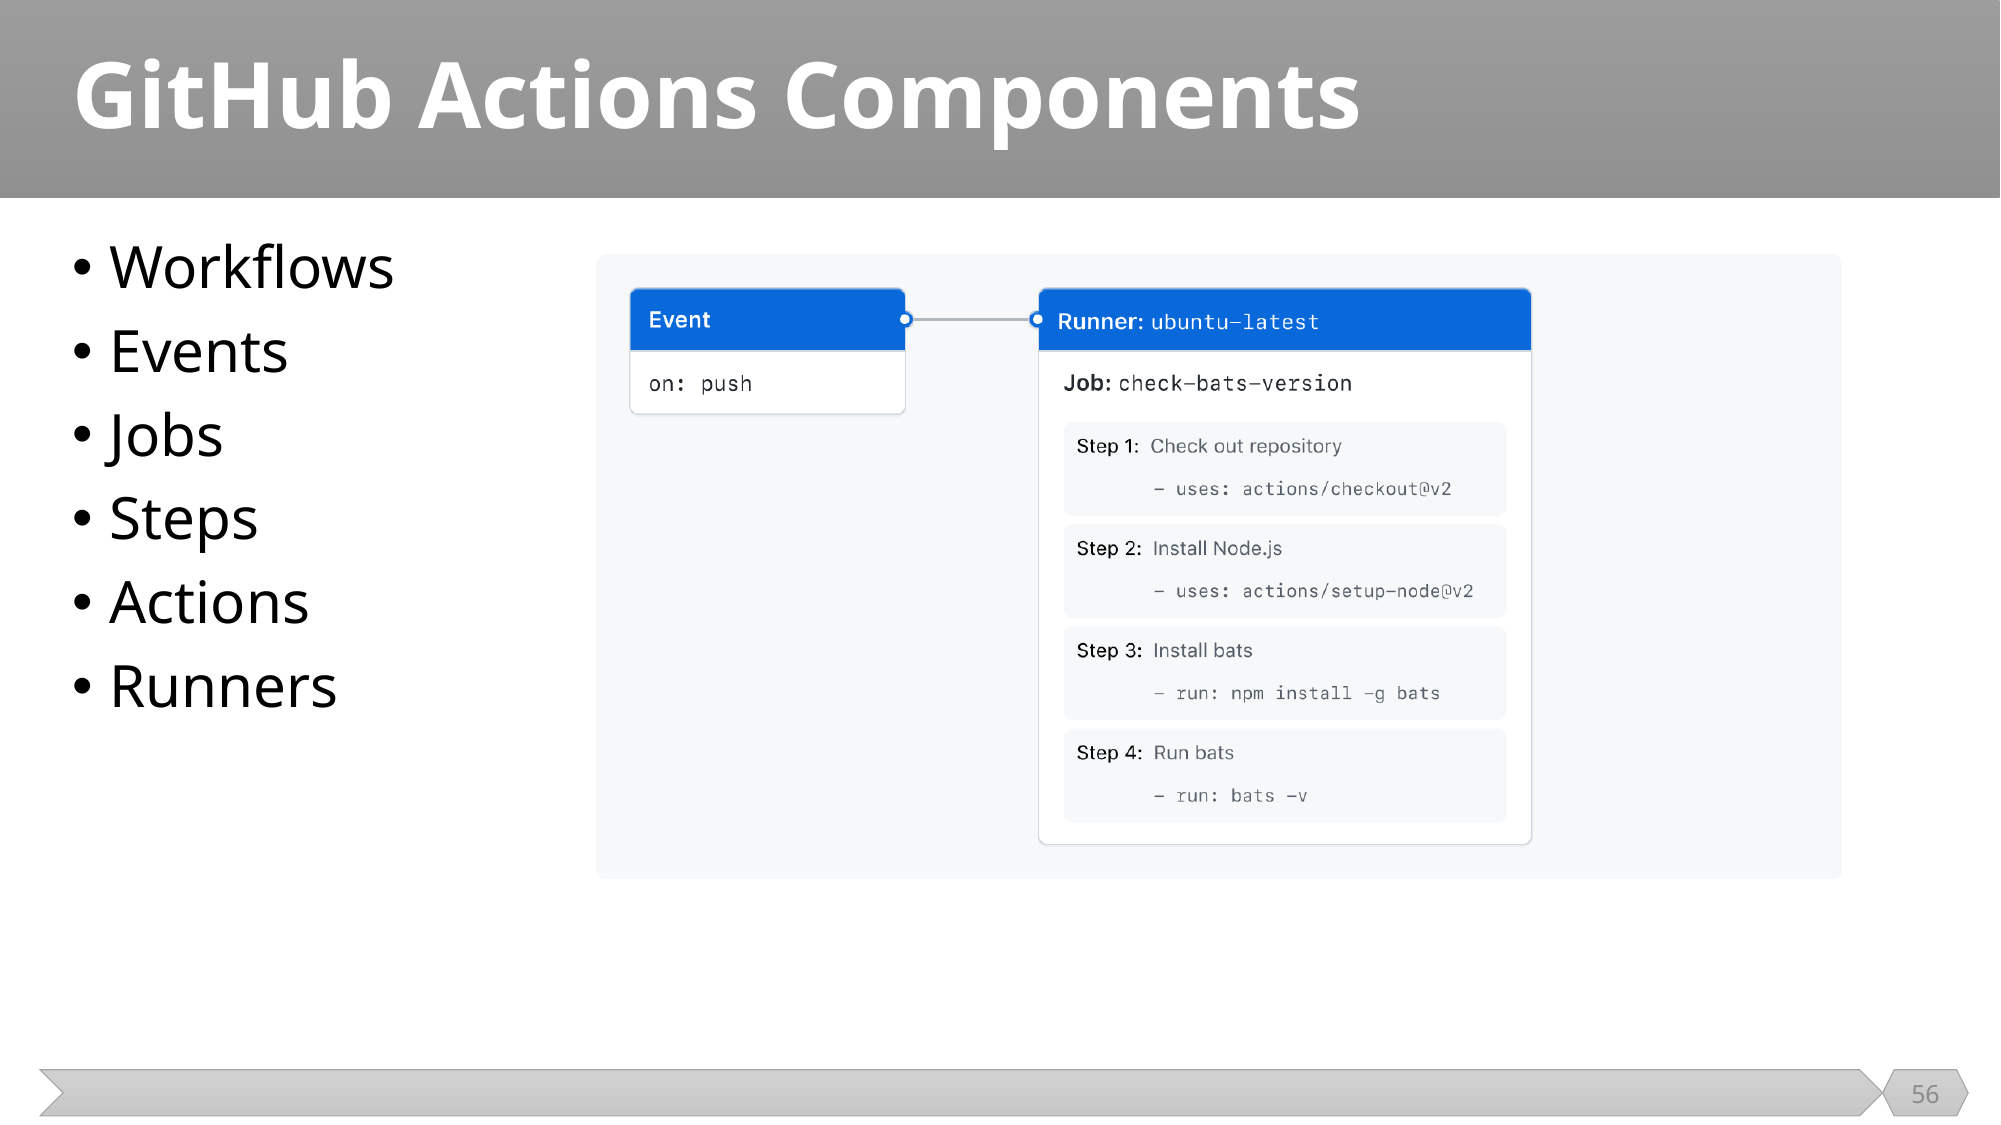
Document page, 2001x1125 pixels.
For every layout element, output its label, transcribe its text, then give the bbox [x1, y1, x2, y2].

picture [596, 254, 1842, 879]
slide_number 56 [1882, 1065, 1969, 1125]
title GitHub Actions Components [56, 0, 1969, 199]
list Workflows Events Jobs Steps Actions Runners [56, 230, 1969, 1010]
